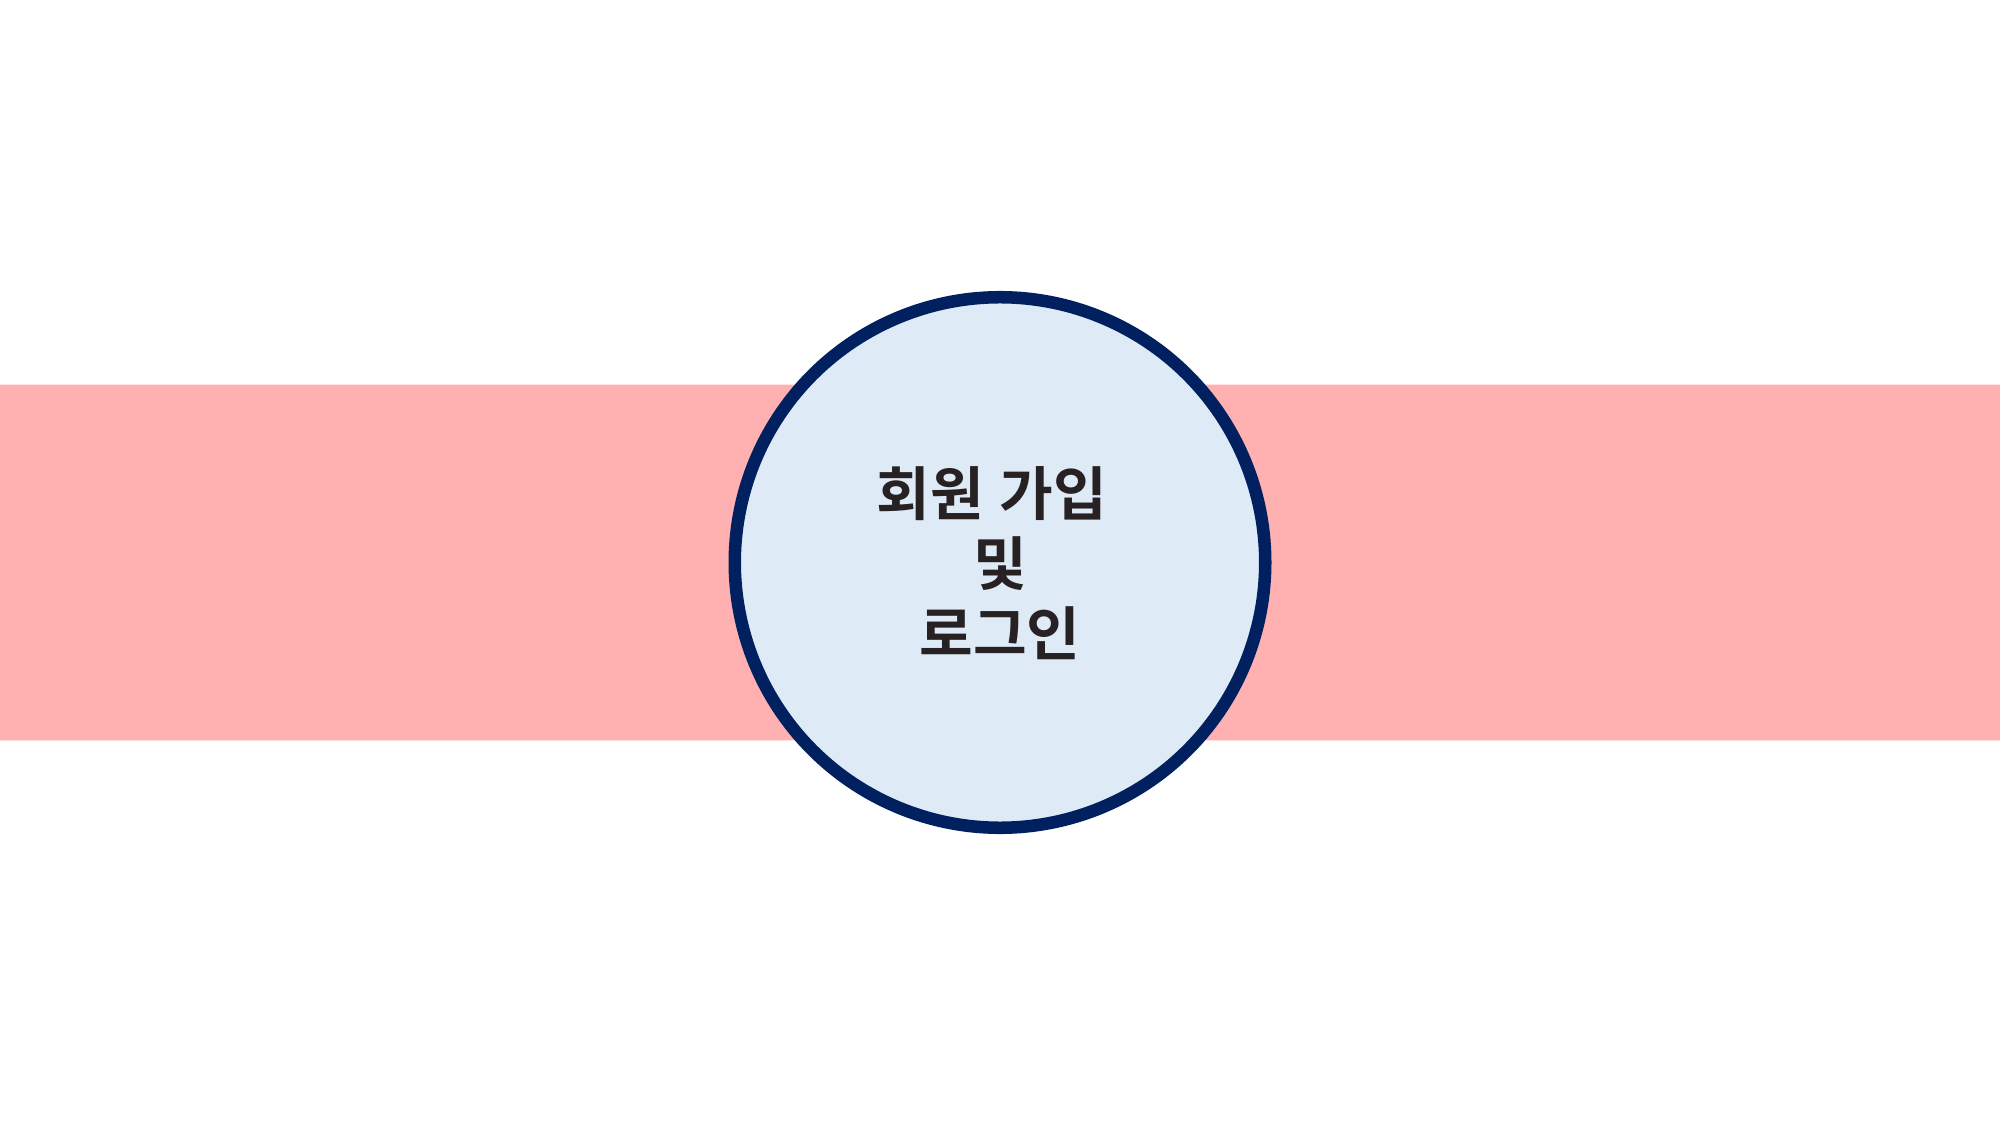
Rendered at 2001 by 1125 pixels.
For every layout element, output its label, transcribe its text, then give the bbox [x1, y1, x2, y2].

text_box ㅍ [0, 383, 802, 742]
text_box 회원 가입 및 로그인 [733, 296, 1267, 829]
text_box ㅍ [1198, 383, 2000, 742]
